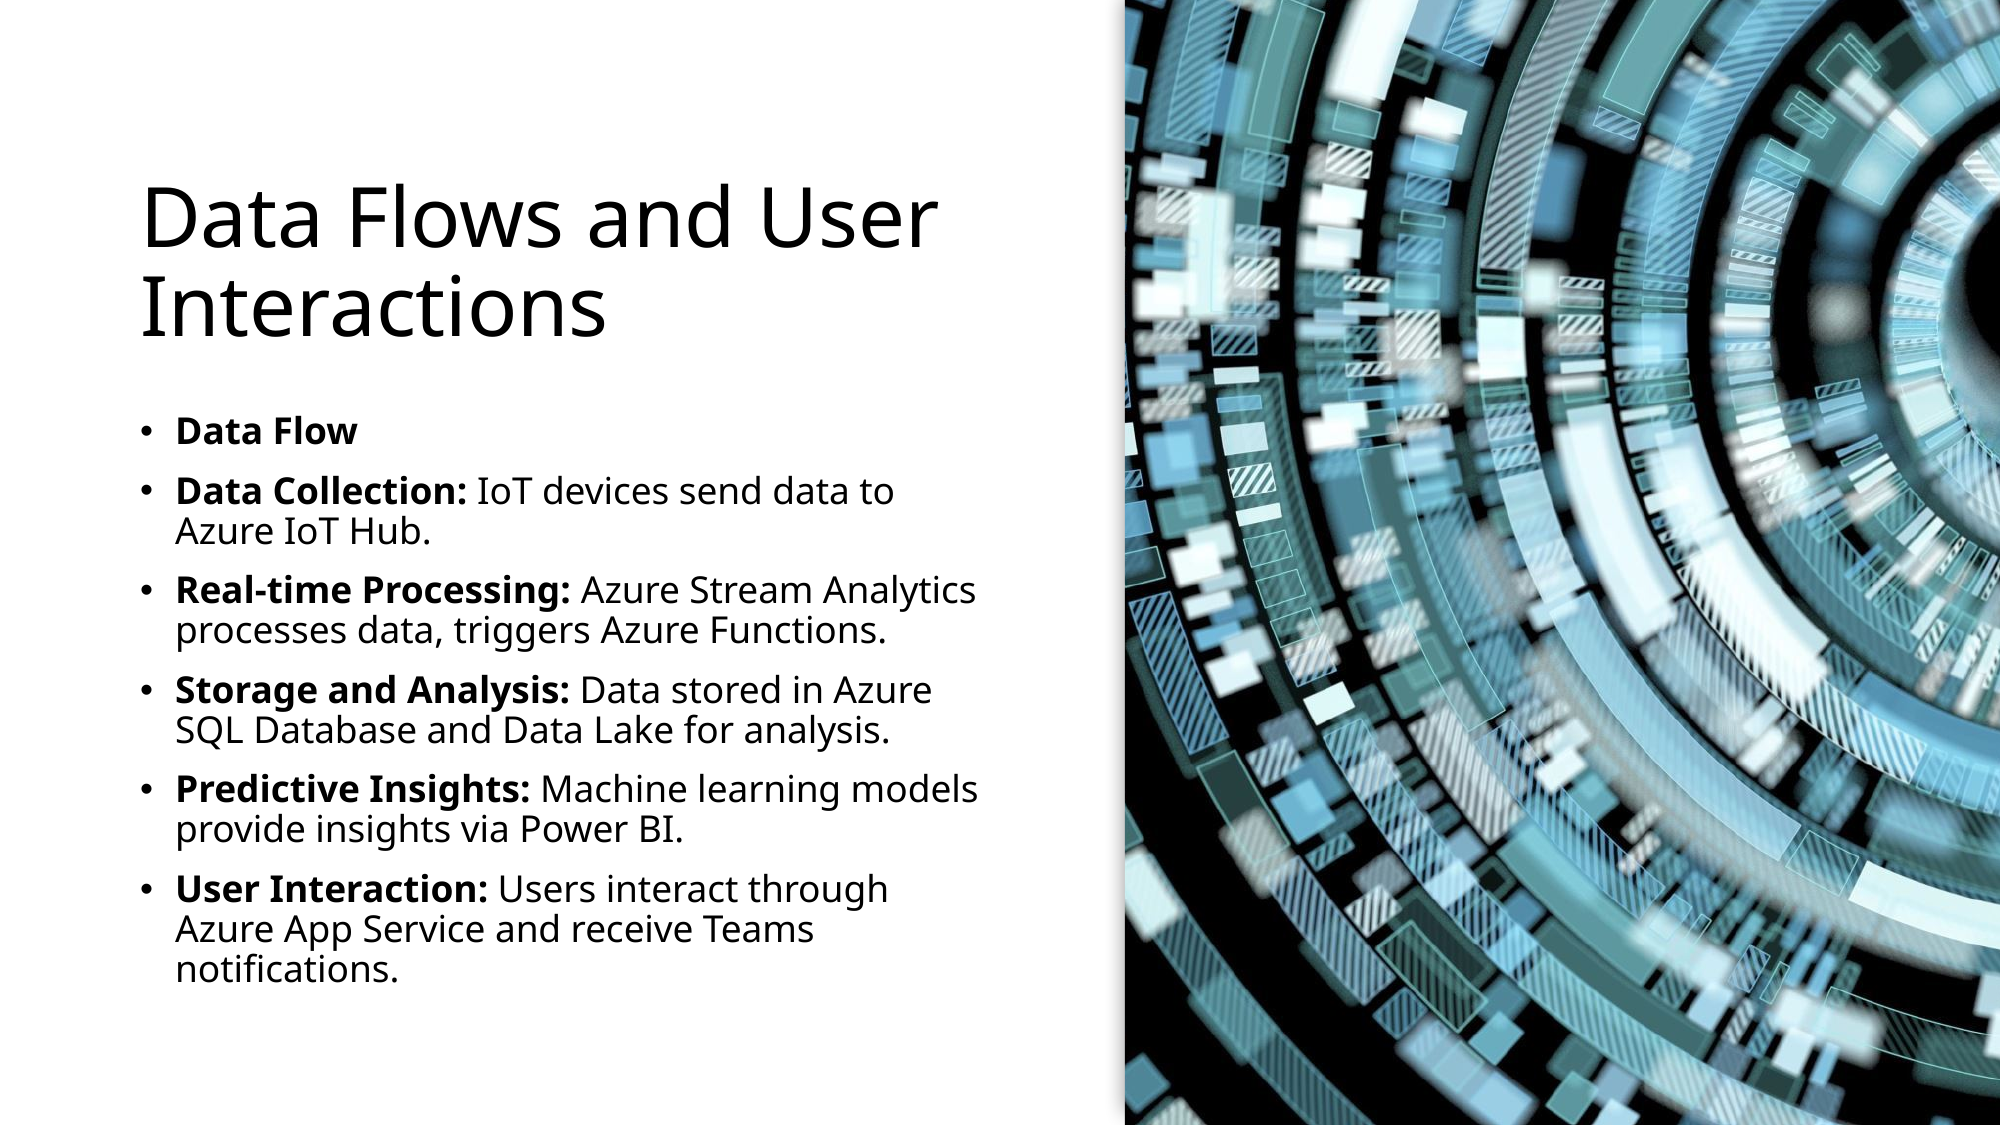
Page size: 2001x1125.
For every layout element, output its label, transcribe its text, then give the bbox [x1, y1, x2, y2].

list Data Flow Data Collection: IoT devices send data to Azure IoT Hub. Real-time Processing: Azure Stream Analytics processes data, triggers Azure Functions. Storage and Analysis: Data stored in Azure SQL Database and Data Lake for analysis. Predictive Insights: Machine learning models provide insights via Power BI. User Interaction: Users interact through Azure App Service and receive Teams notifications. [124, 405, 1000, 1024]
picture [1124, 0, 2000, 1125]
title Data Flows and User Interactions [124, 125, 1000, 405]
text_box [0, 0, 1124, 1125]
